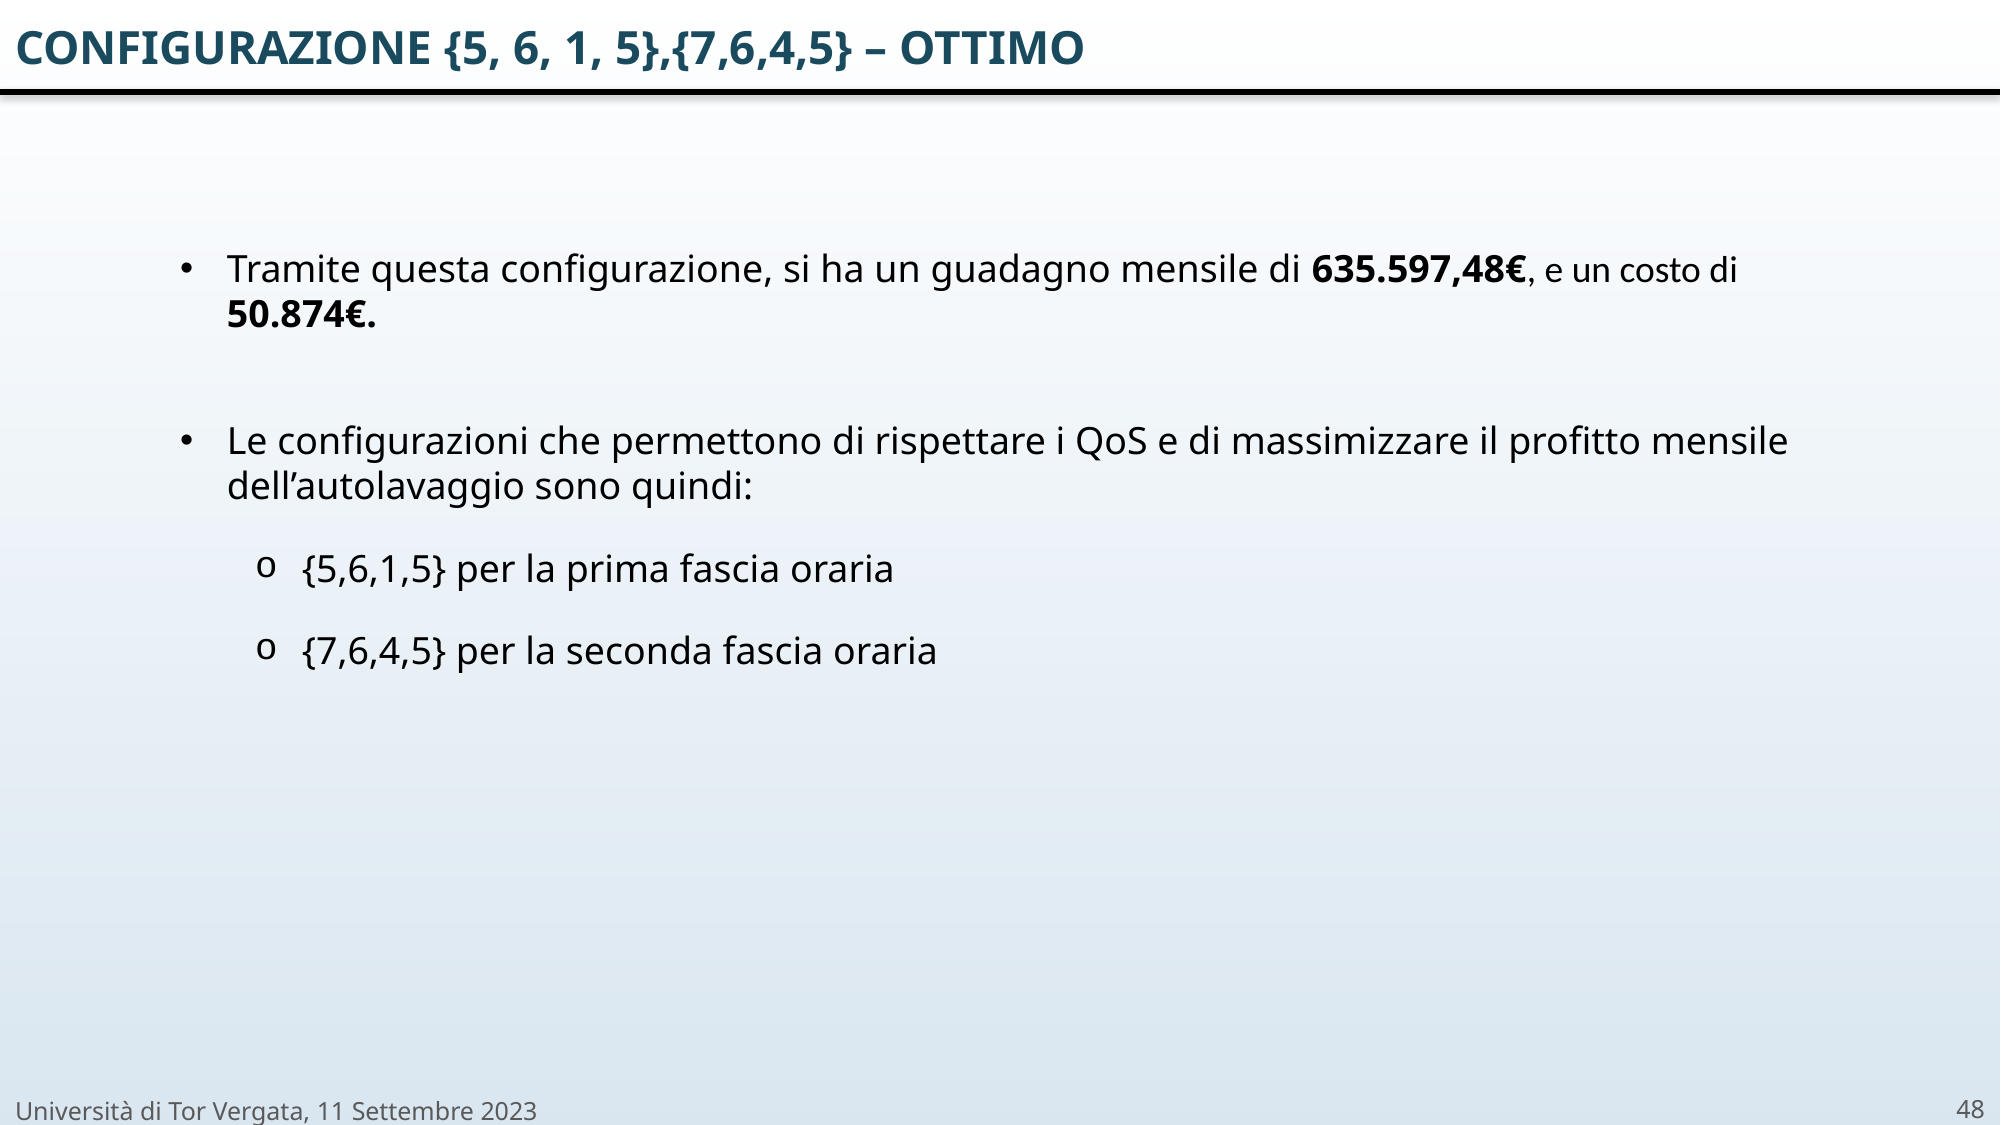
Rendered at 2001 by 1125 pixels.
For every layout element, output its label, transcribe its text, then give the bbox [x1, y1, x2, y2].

footer Università di Tor Vergata, 11 Settembre 2023 [0, 1070, 610, 1125]
subtitle Configurazione {5, 6, 1, 5},{7,6,4,5} – ottimo [0, 0, 2000, 88]
text_box Tramite questa configurazione, si ha un guadagno mensile di 635.597,48€, e un costo di 50.874€. Le configurazioni che permettono di rispettare i QoS e di massimizzare il profitto mensile dell’autolavaggio sono quindi: {5,6,1,5} per la prima fascia oraria {7,6,4,5} per la seconda fascia oraria [165, 237, 1851, 680]
slide_number 48 [1874, 1080, 2000, 1125]
